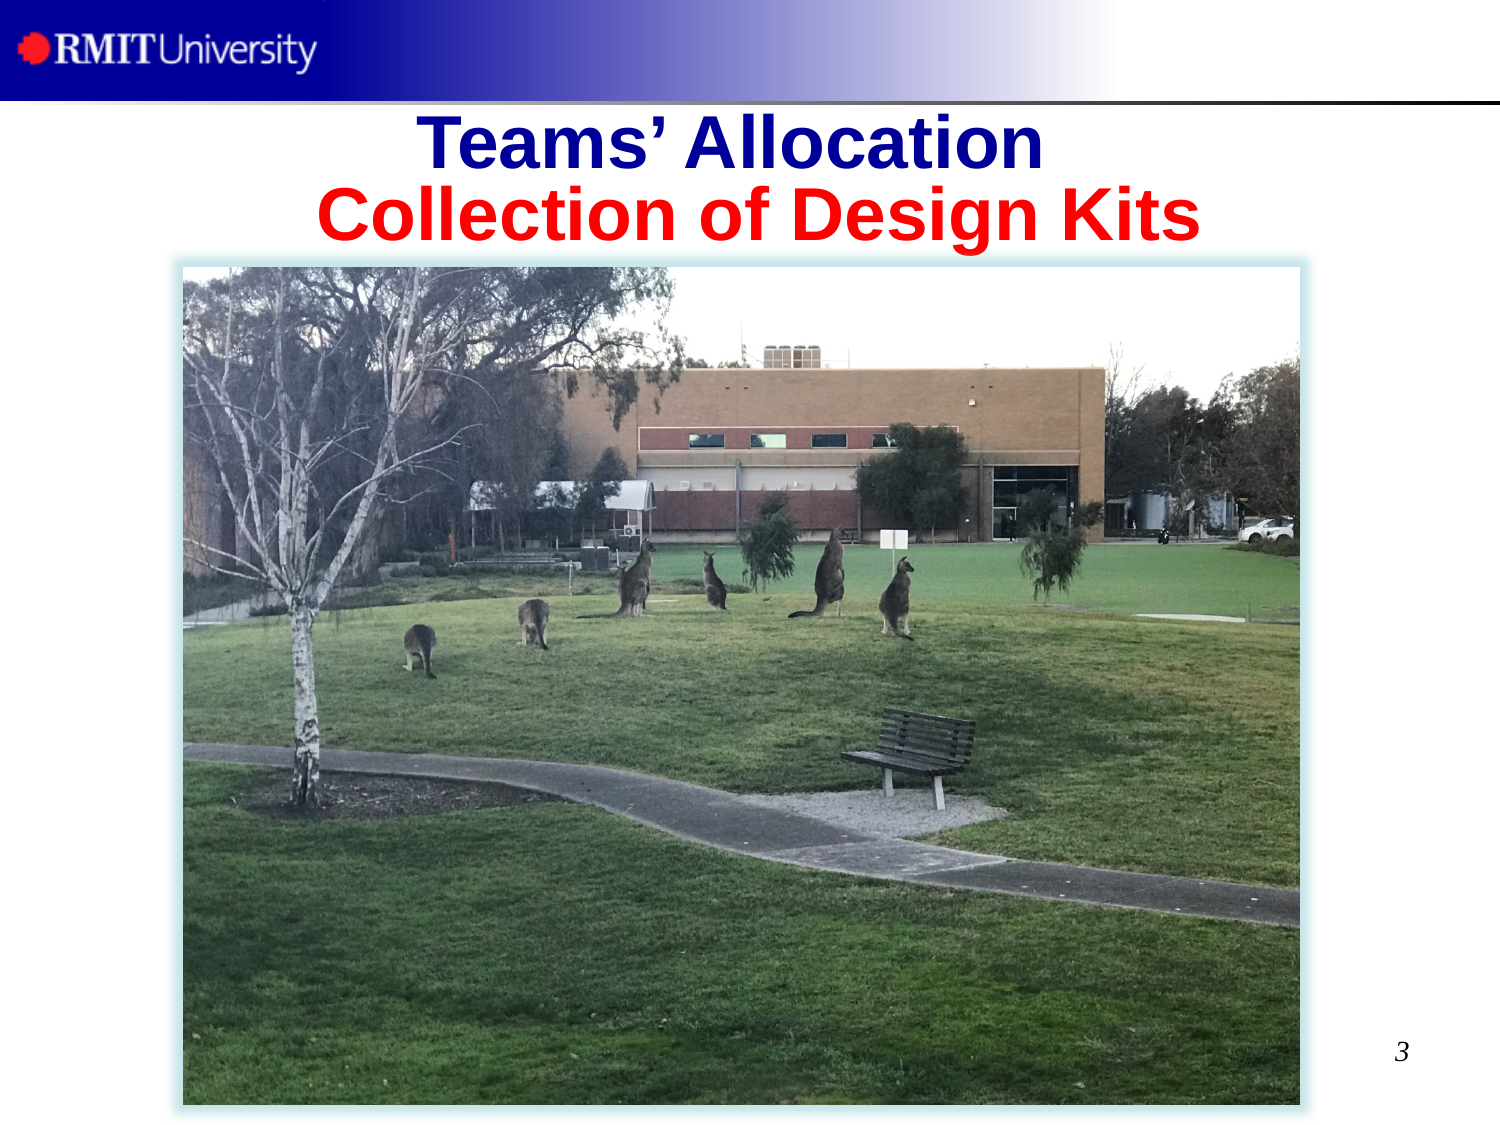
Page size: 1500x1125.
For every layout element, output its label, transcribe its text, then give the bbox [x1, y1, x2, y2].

picture [13, 7, 325, 92]
title Teams’ Allocation Collection of Design Kits [151, 101, 1313, 264]
slide_number 3 [1315, 1024, 1425, 1103]
picture [182, 266, 1300, 1105]
